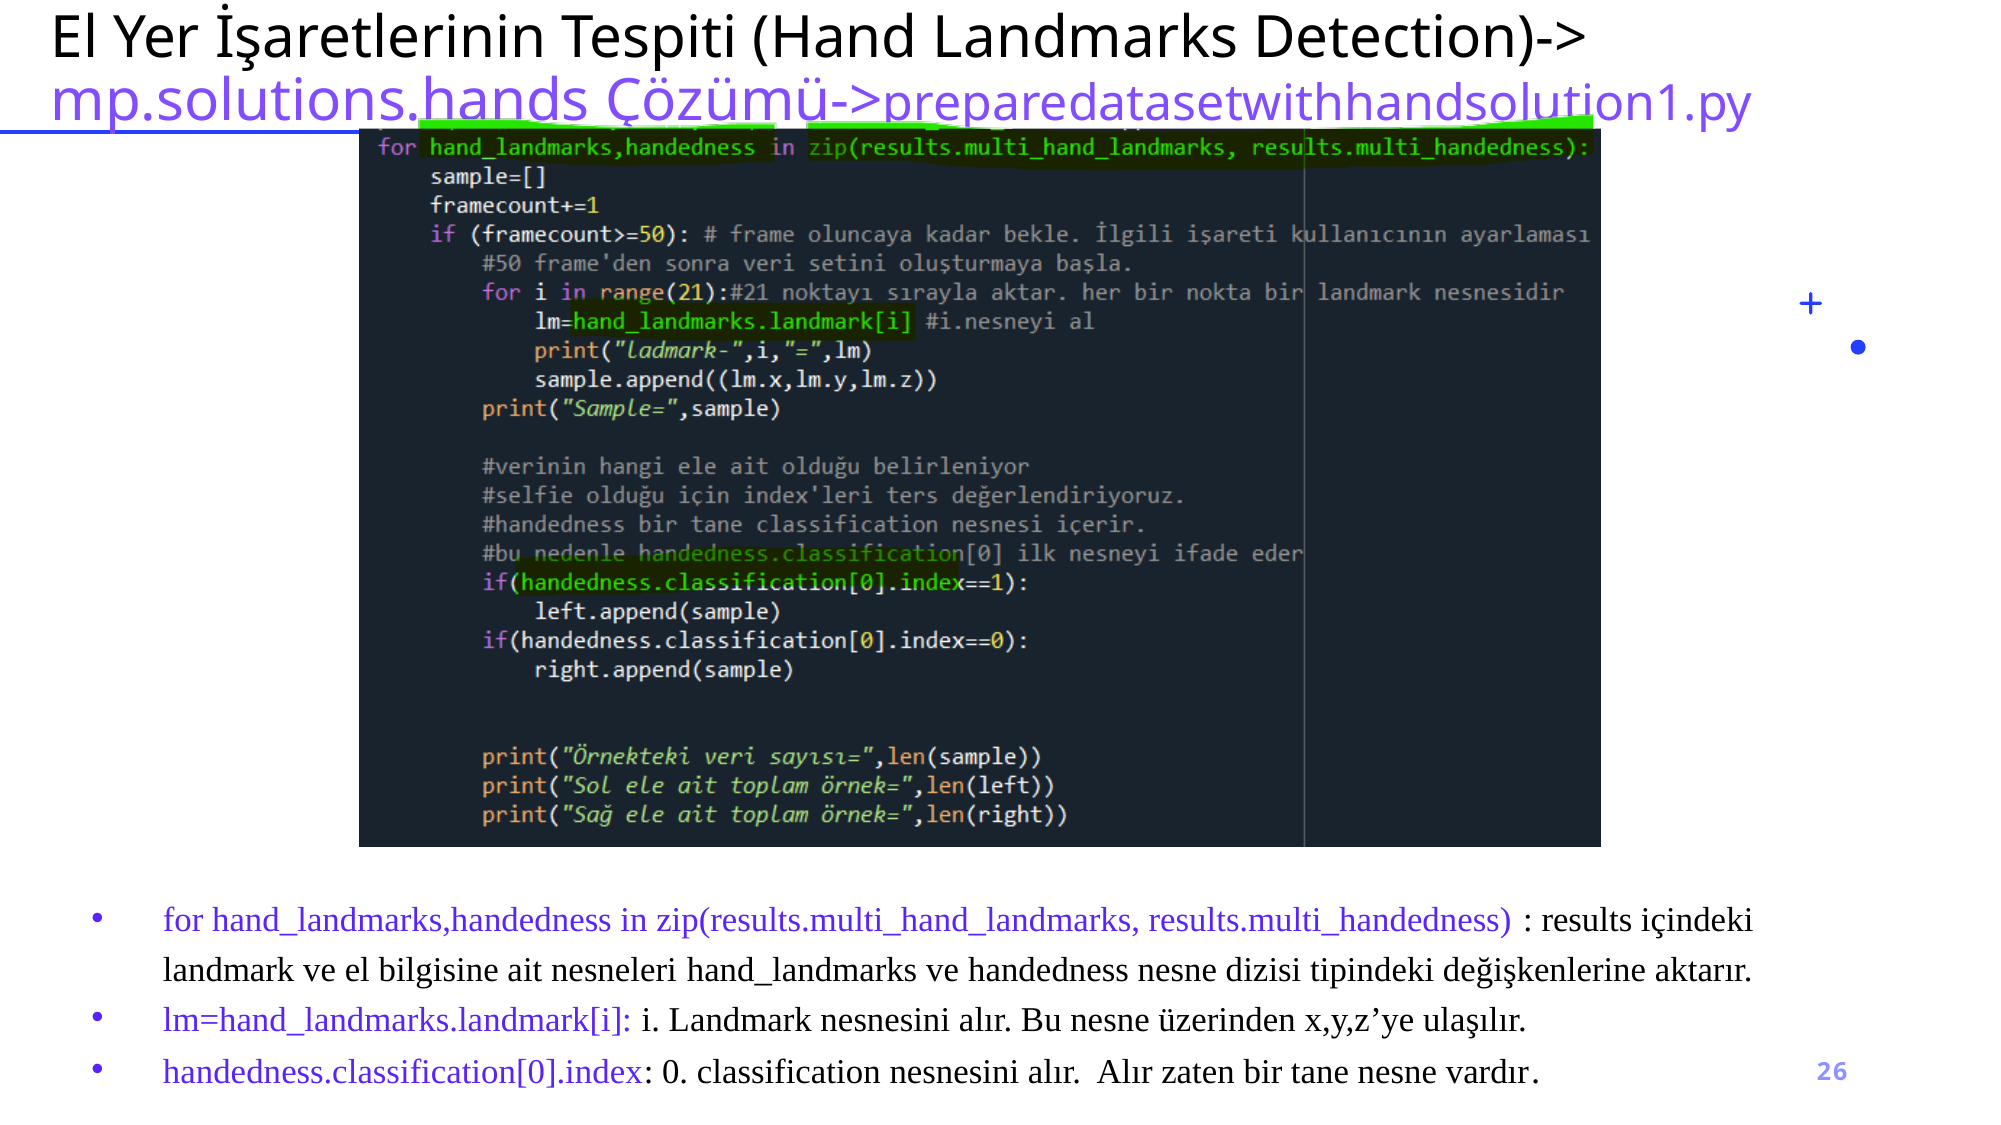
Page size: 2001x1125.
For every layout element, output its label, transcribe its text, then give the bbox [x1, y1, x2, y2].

title El Yer İşaretlerinin Tespiti (Hand Landmarks Detection)-> mp.solutions.hands Çözümü->preparedatasetwithhandsolution1.py [35, 46, 1912, 141]
list for hand_landmarks,handedness in zip(results.multi_hand_landmarks, results.multi_handedness) : results içindeki landmark ve el bilgisine ait nesneleri hand_landmarks ve handedness nesne dizisi tipindeki değişkenlerine aktarır. lm=hand_landmarks.landmark[i]: i. Landmark nesnesini alır. Bu nesne üzerinden x,y,z’ye ulaşılır. handedness.classification[0].index: 0. classification nesnesini alır. Alır zaten bir tane nesne vardır. [76, 235, 1773, 1125]
slide_number 26 [1773, 1042, 1863, 1103]
picture [359, 113, 1602, 847]
